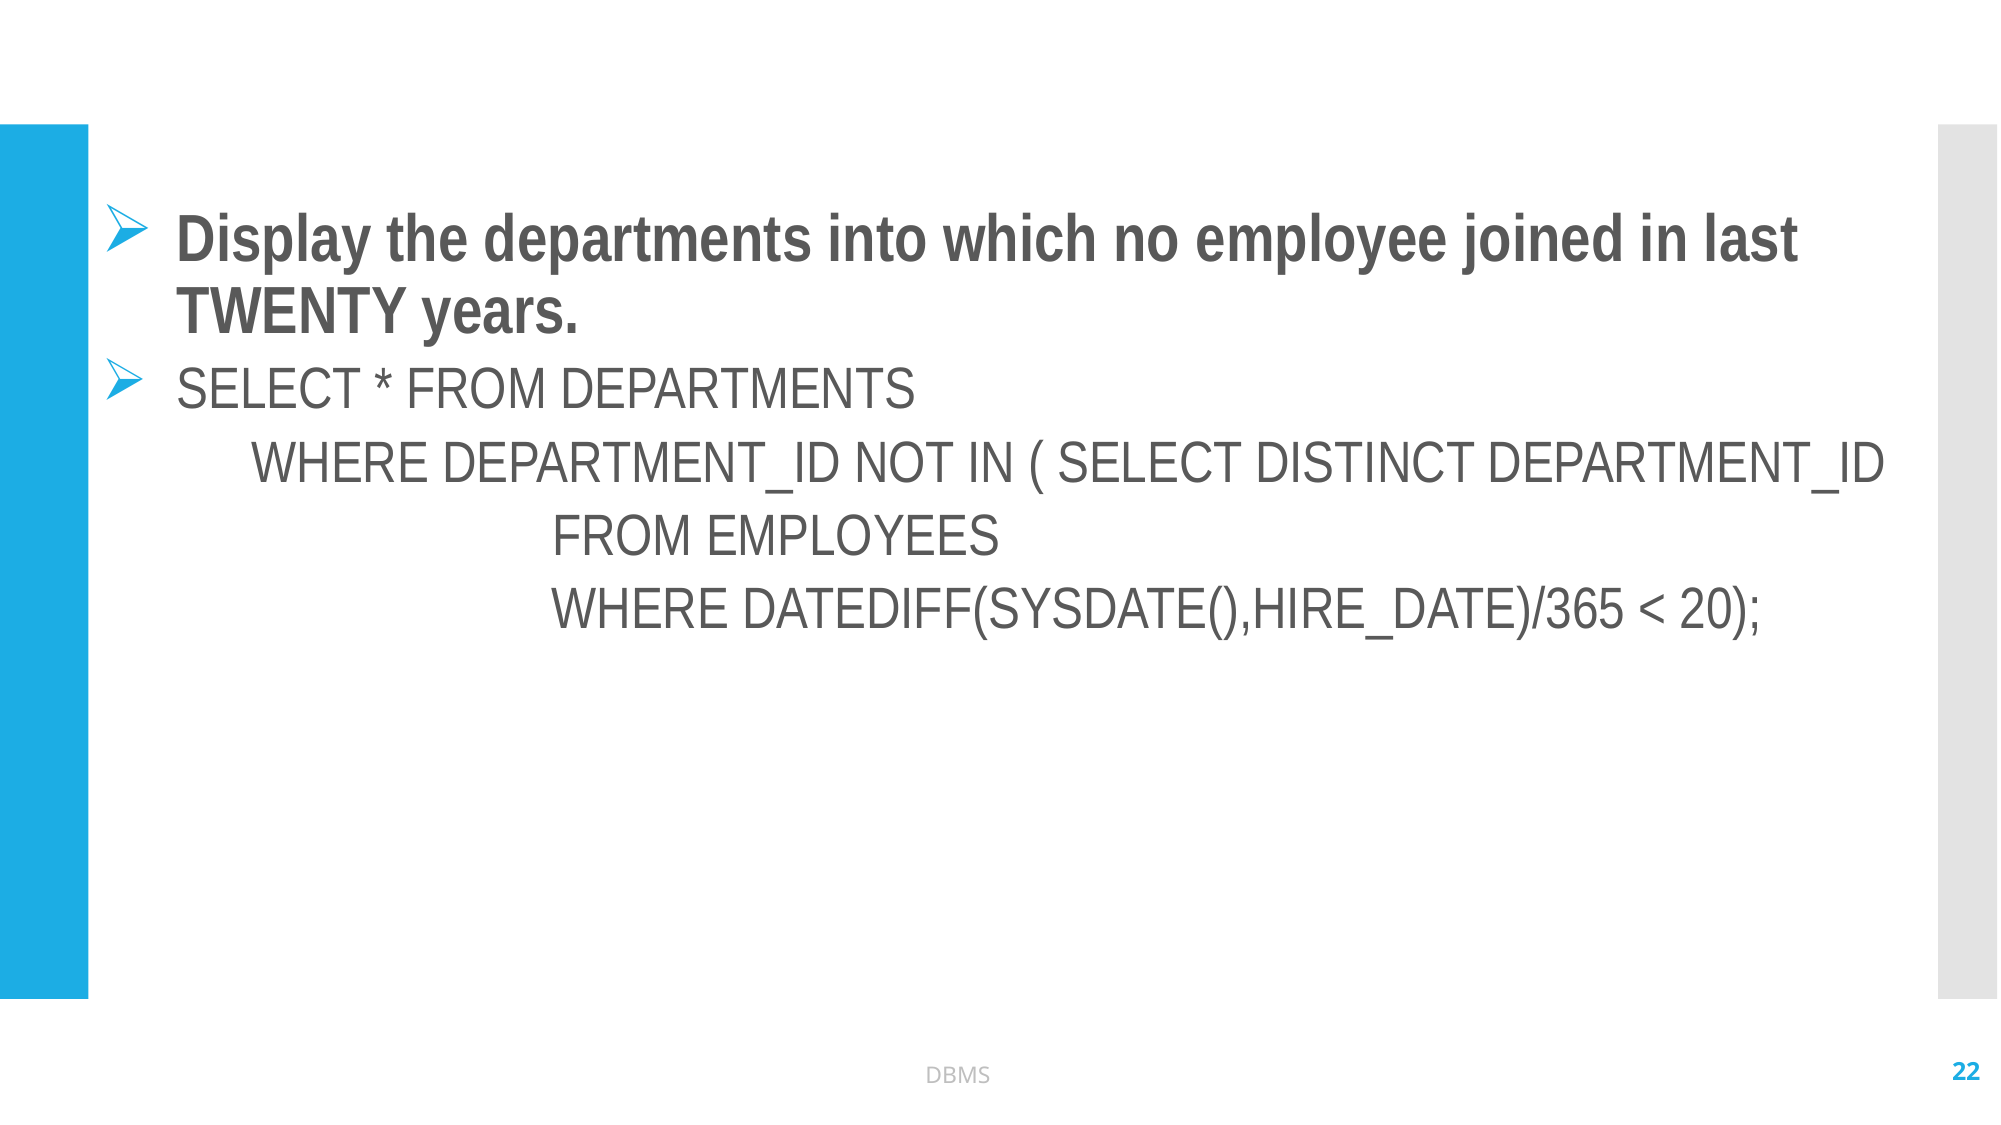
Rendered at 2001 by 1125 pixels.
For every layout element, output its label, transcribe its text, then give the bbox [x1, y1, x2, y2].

list Display the departments into which no employee joined in last TWENTY years. SELECT * FROM DEPARTMENTS WHERE DEPARTMENT_ID NOT IN ( SELECT DISTINCT DEPARTMENT_ID FROM EMPLOYEES WHERE DATEDIFF(SYSDATE(),HIRE_DATE)/365 < 20); [86, 196, 1935, 1036]
footer DBMS [473, 1046, 1443, 1107]
slide_number 22 [1744, 1042, 1996, 1103]
